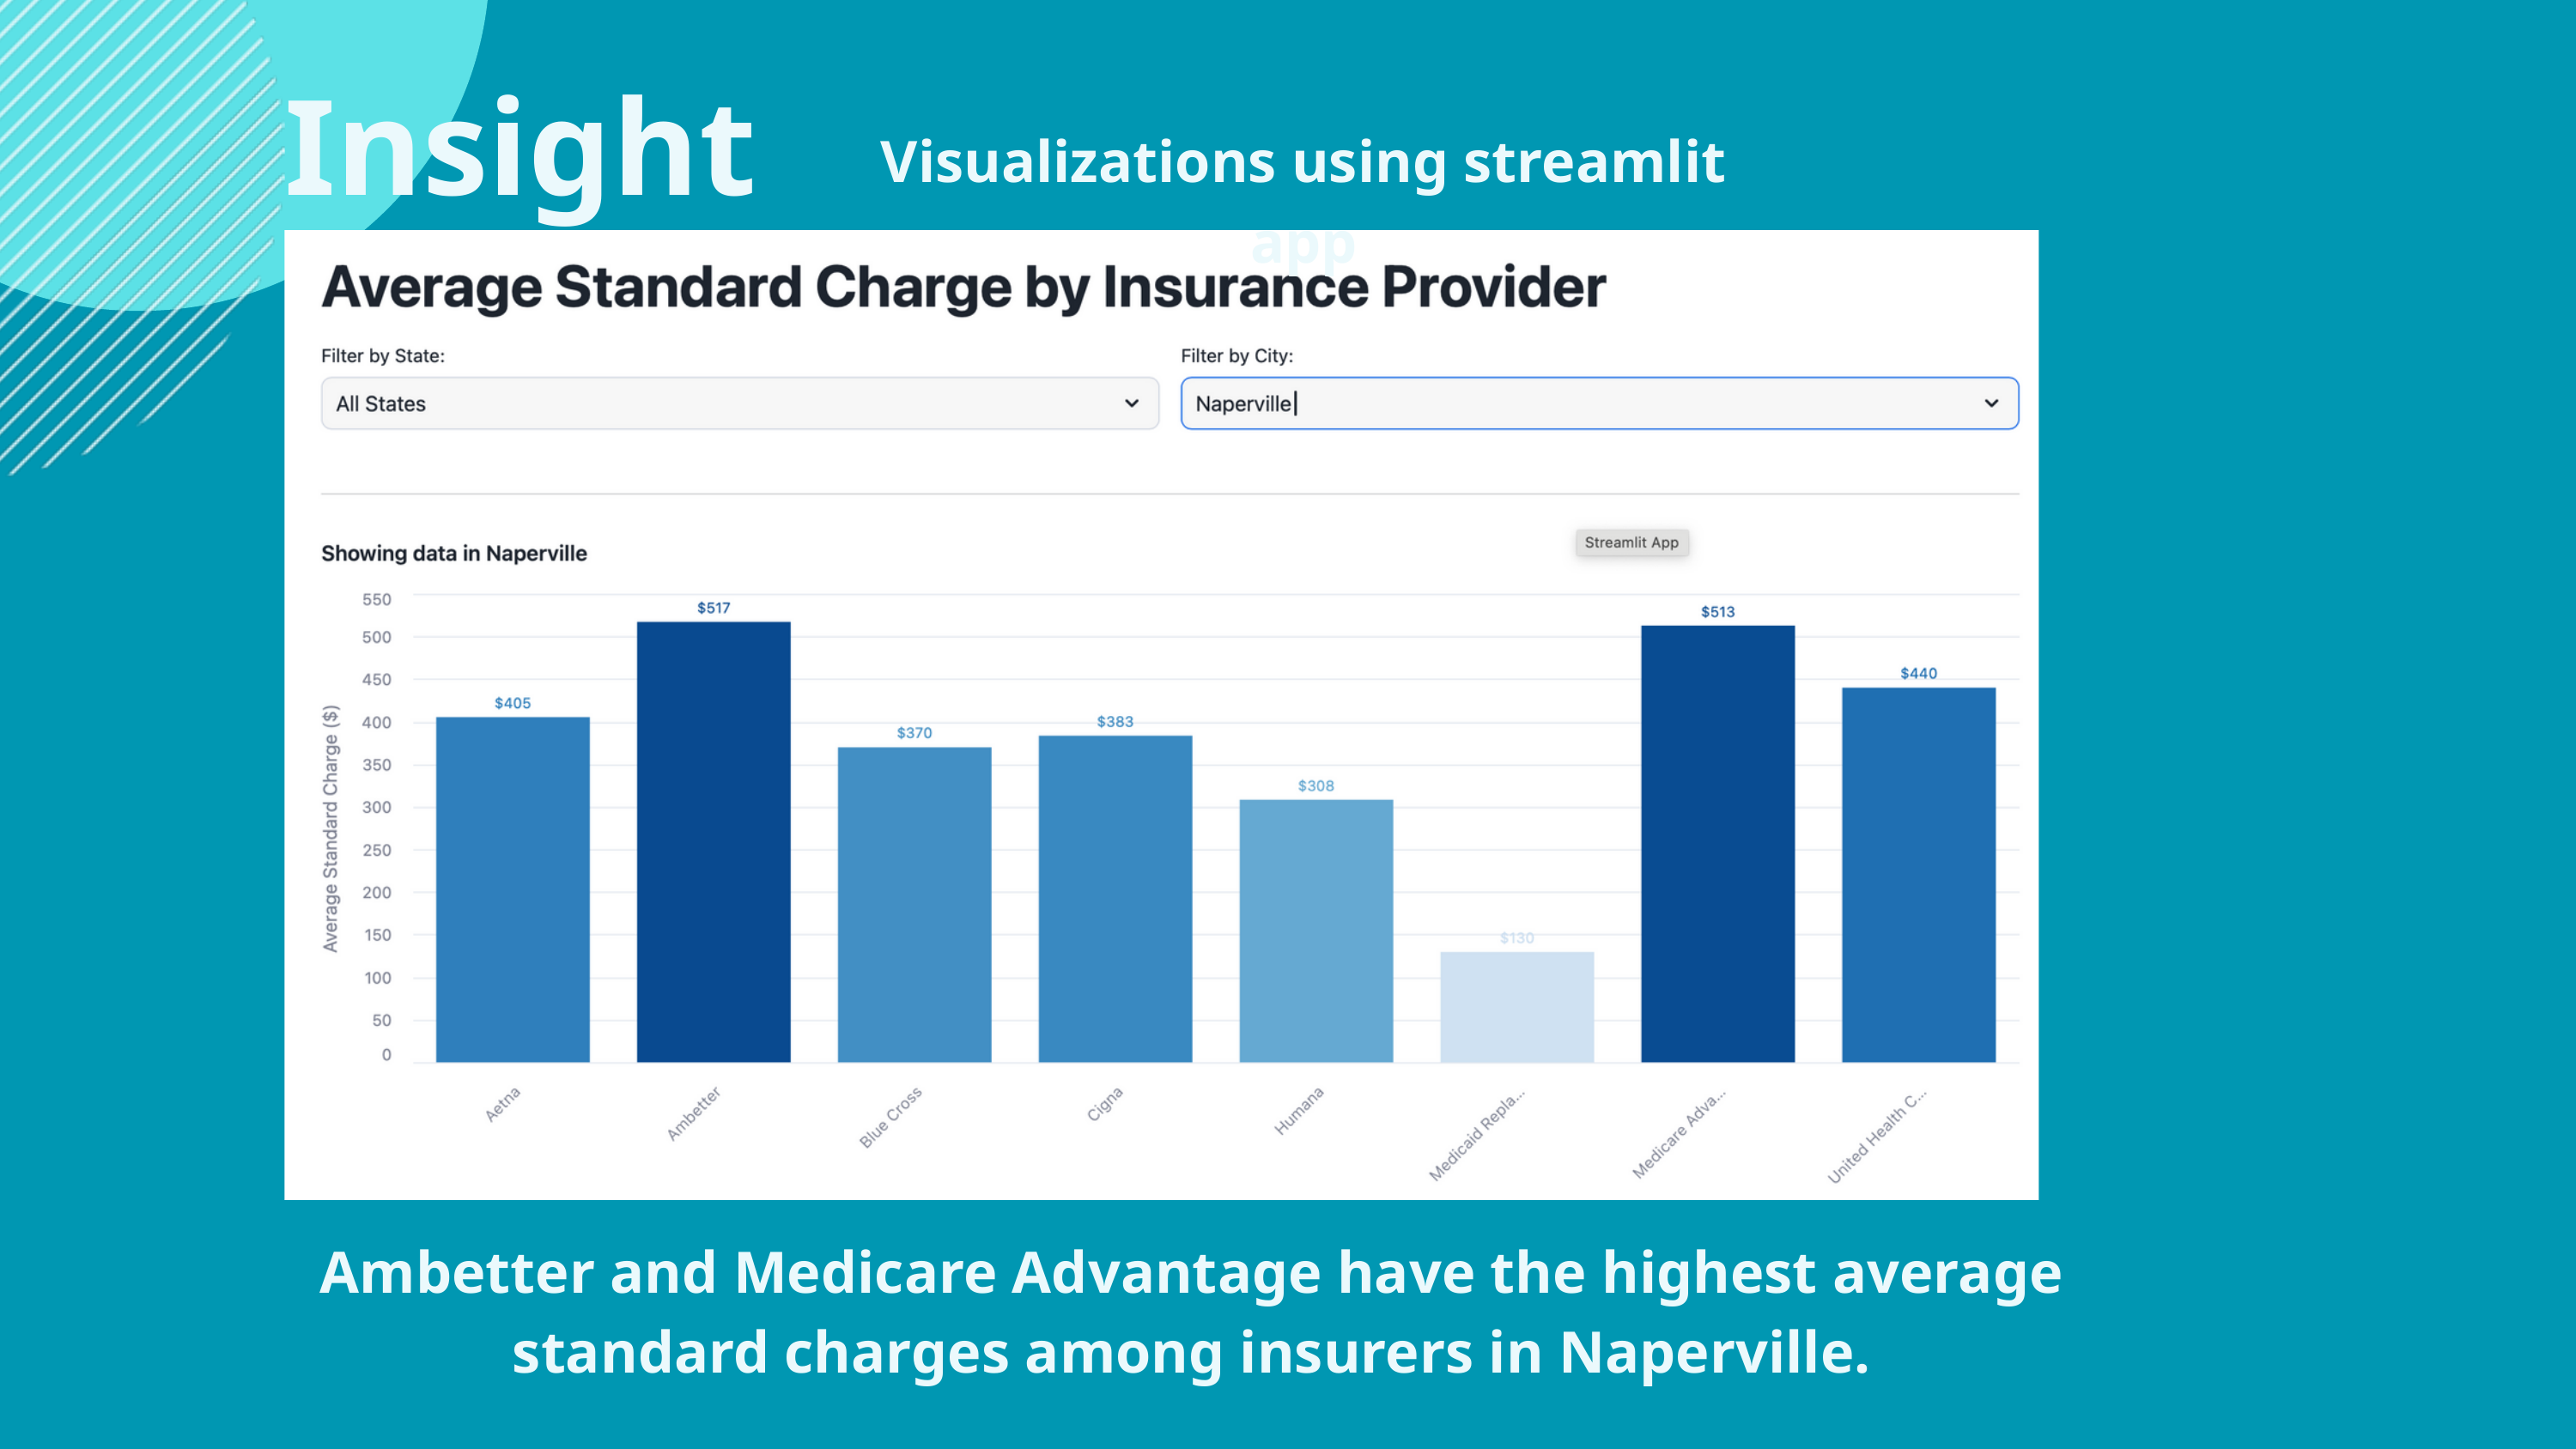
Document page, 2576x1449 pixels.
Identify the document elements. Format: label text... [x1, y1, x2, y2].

text_box Insights [492, 88, 787, 230]
text_box Visualizations using streamlit app [840, 113, 1768, 275]
text_box [284, 230, 2039, 1200]
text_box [0, 0, 489, 312]
text_box Ambetter and Medicare Advantage have the highest average standard charges among insurers in Naperville. [284, 1224, 2100, 1385]
text_box [0, 318, 284, 480]
